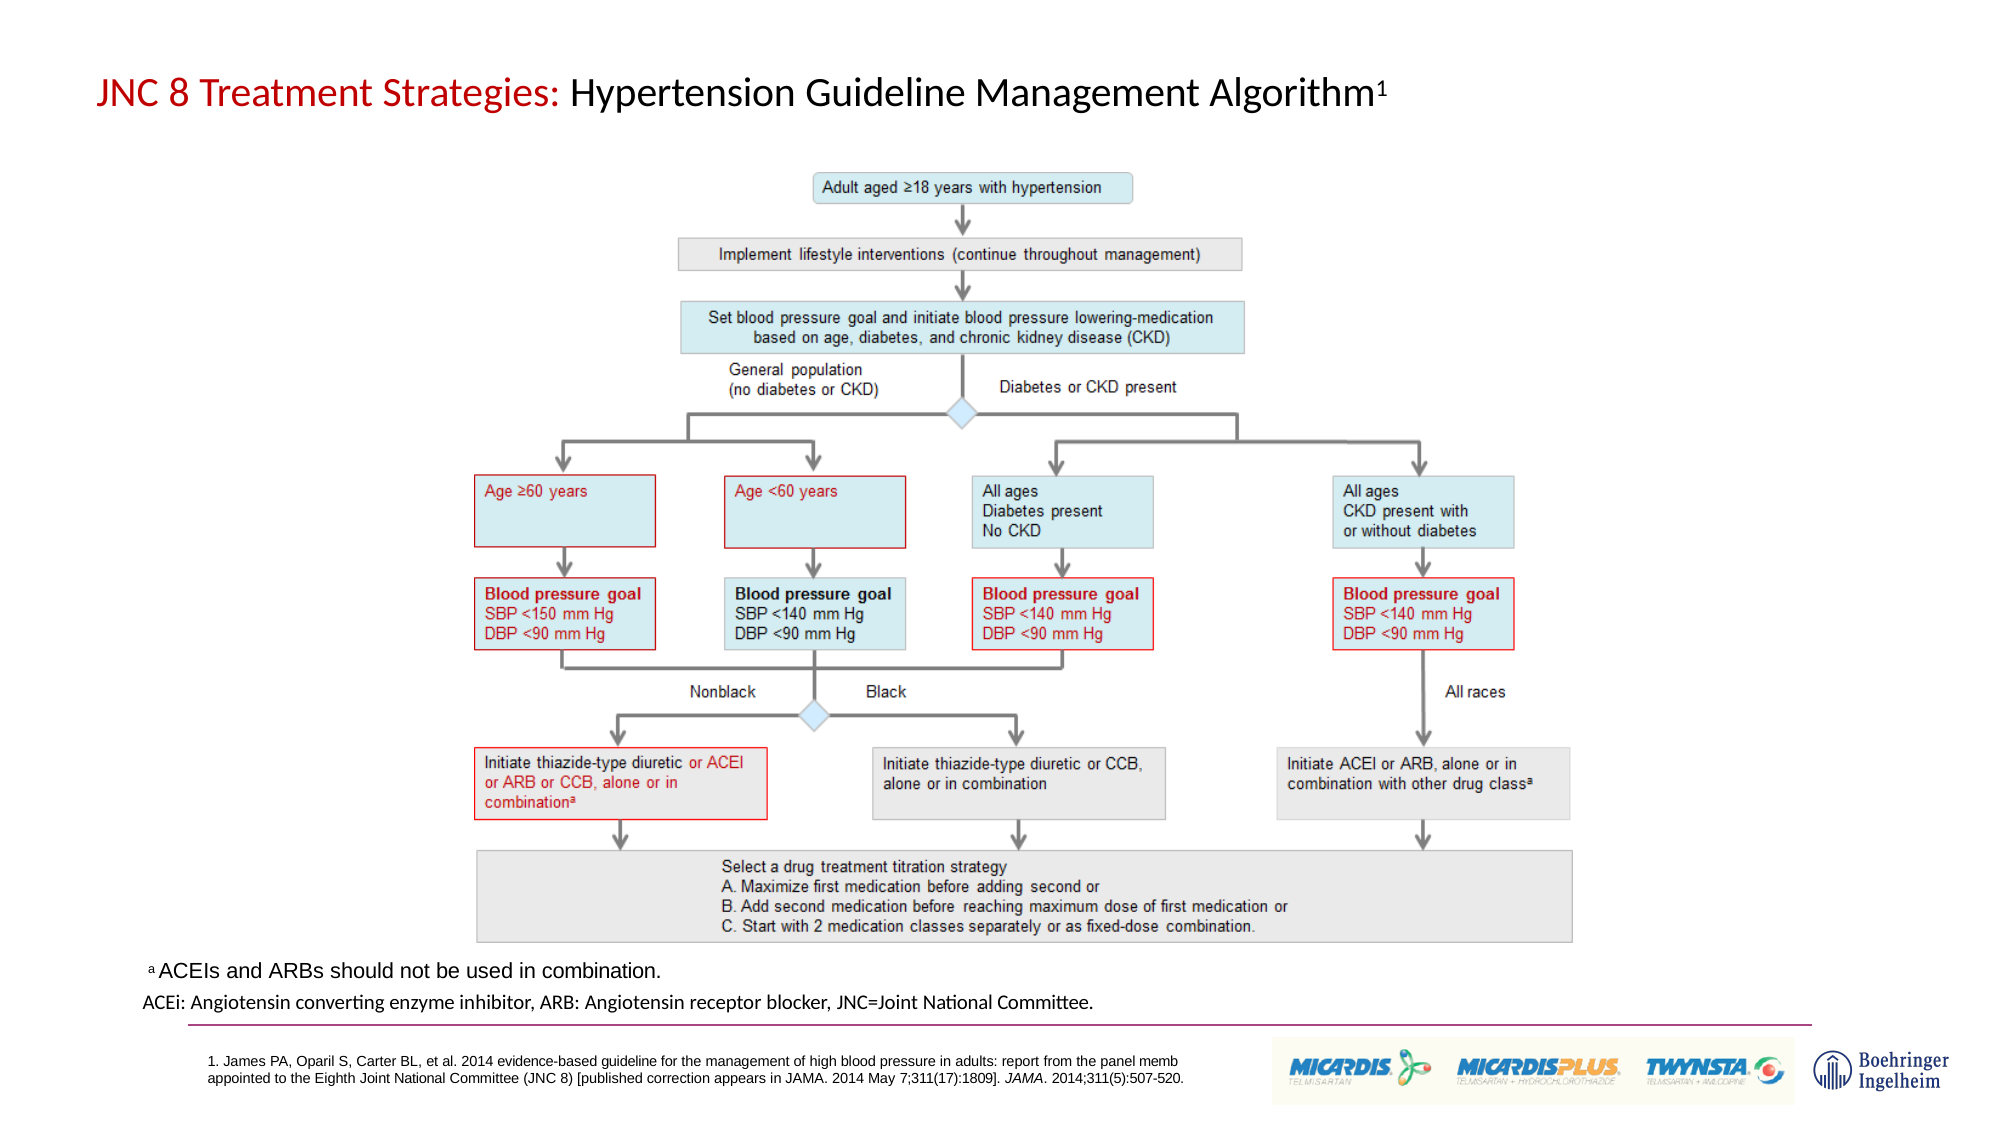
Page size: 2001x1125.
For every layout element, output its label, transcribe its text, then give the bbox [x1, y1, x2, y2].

picture [474, 172, 1573, 943]
title JNC 8 Treatment Strategies: Hypertension Guideline Management Algorithm1 [39, 62, 1865, 253]
text_box a ACEIs and ARBs should not be used in combination. [141, 954, 704, 981]
text_box ACEi: Angiotensin converting enzyme inhibitor, ARB: Angiotensin receptor blocker, JNC=Joint National Committee. [128, 981, 1128, 1022]
picture [1812, 1049, 1950, 1093]
picture [1271, 1036, 1795, 1105]
text_box 1. James PA, Oparil S, Carter BL, et al. 2014 evidence-based guideline for the management of high blood pressure in adults: report from the panel memb appointed to the Eighth Joint National Committee (JNC 8) [published correction appears in JAMA. 2014 May 7;311(17):1809]. JAMA. 2014;311(5):507-520. [205, 1049, 1211, 1087]
